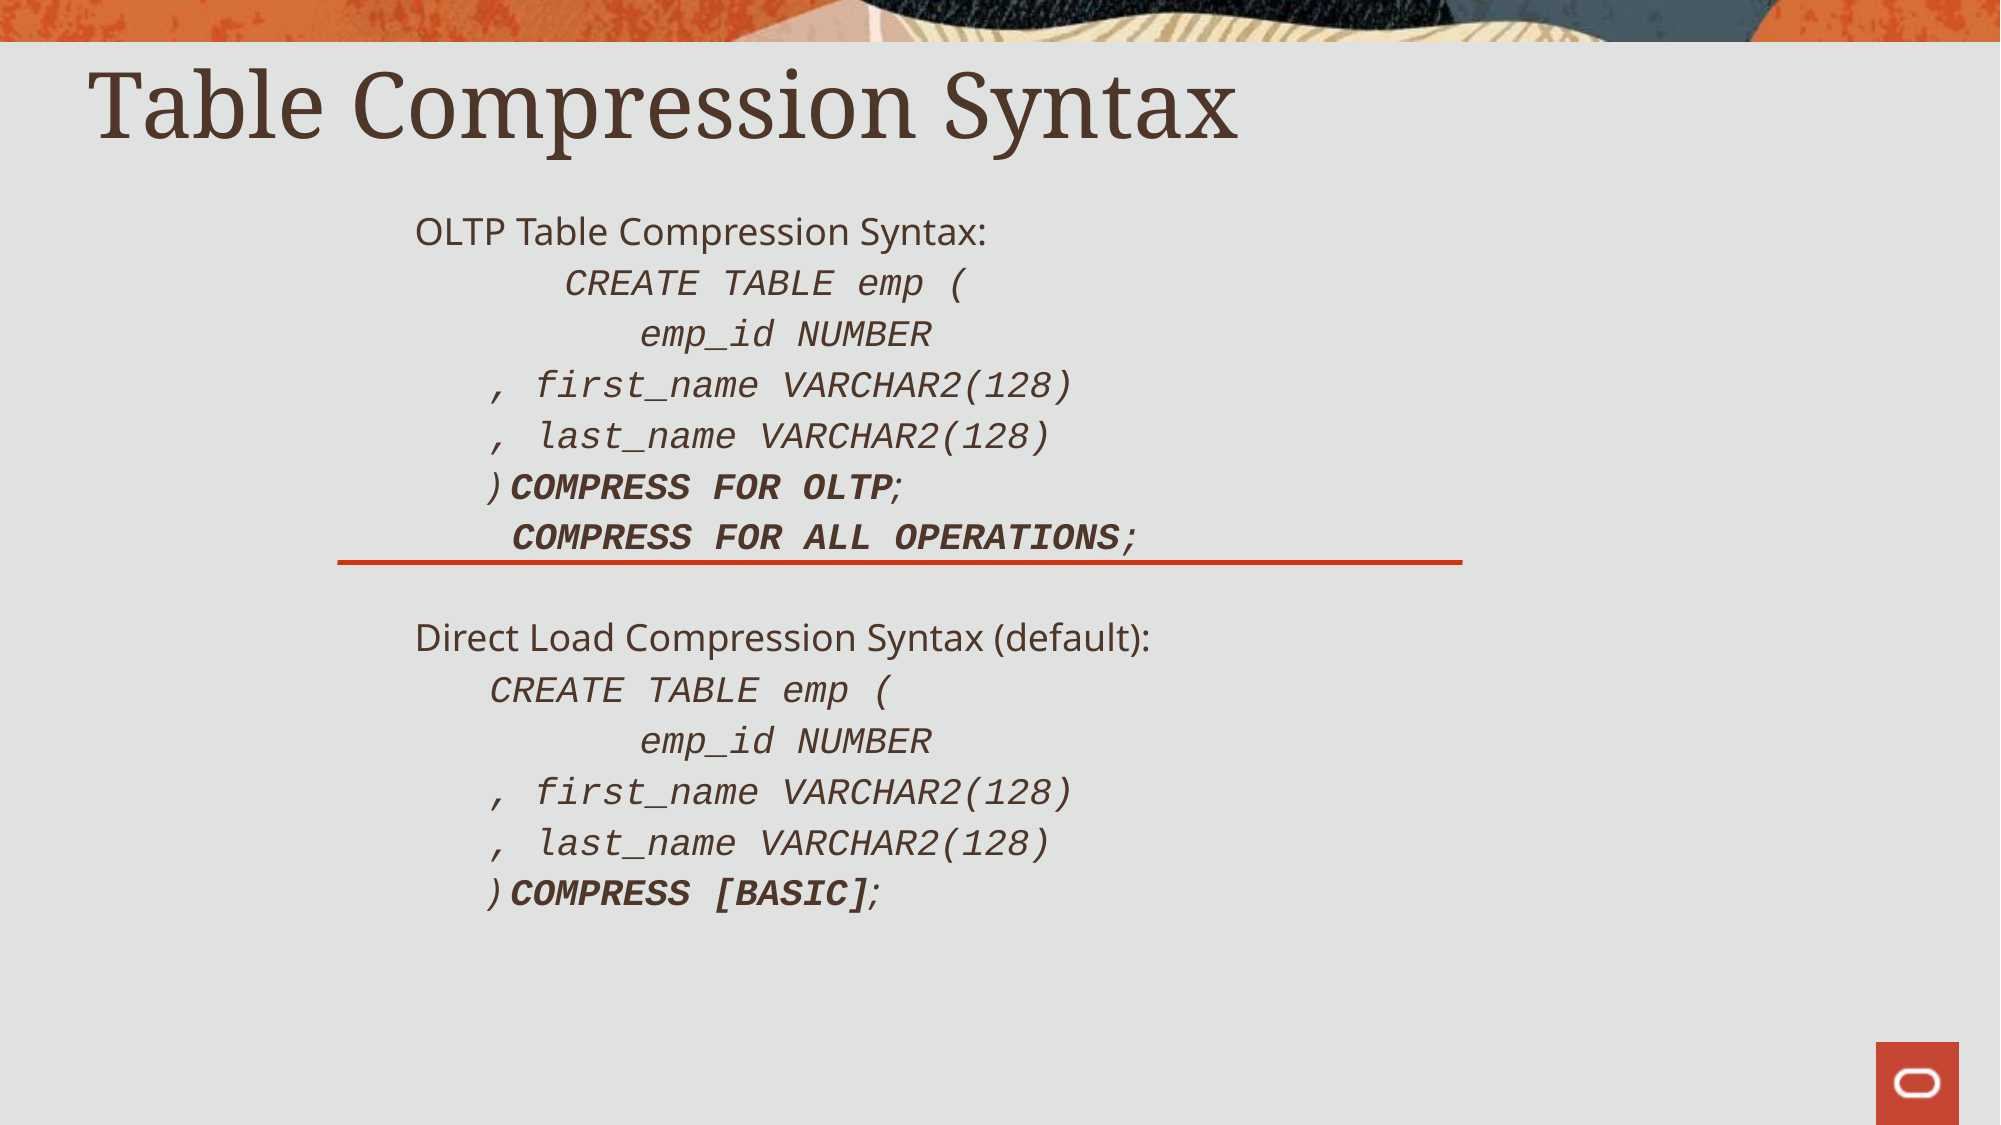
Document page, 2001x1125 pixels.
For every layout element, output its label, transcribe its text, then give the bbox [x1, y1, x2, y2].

list OLTP Table Compression Syntax: CREATE TABLE emp ( emp_id NUMBER , first_name VARCHAR2(128) , last_name VARCHAR2(128) ) COMPRESS FOR OLTP; COMPRESS FOR ALL OPERATIONS; Direct Load Compression Syntax (default): CREATE TABLE emp ( emp_id NUMBER , first_name VARCHAR2(128) , last_name VARCHAR2(128) ) COMPRESS [BASIC]; [324, 205, 1562, 955]
picture [1876, 1042, 1959, 1125]
title Table Compression Syntax [87, 66, 1913, 152]
picture [0, 0, 2000, 42]
